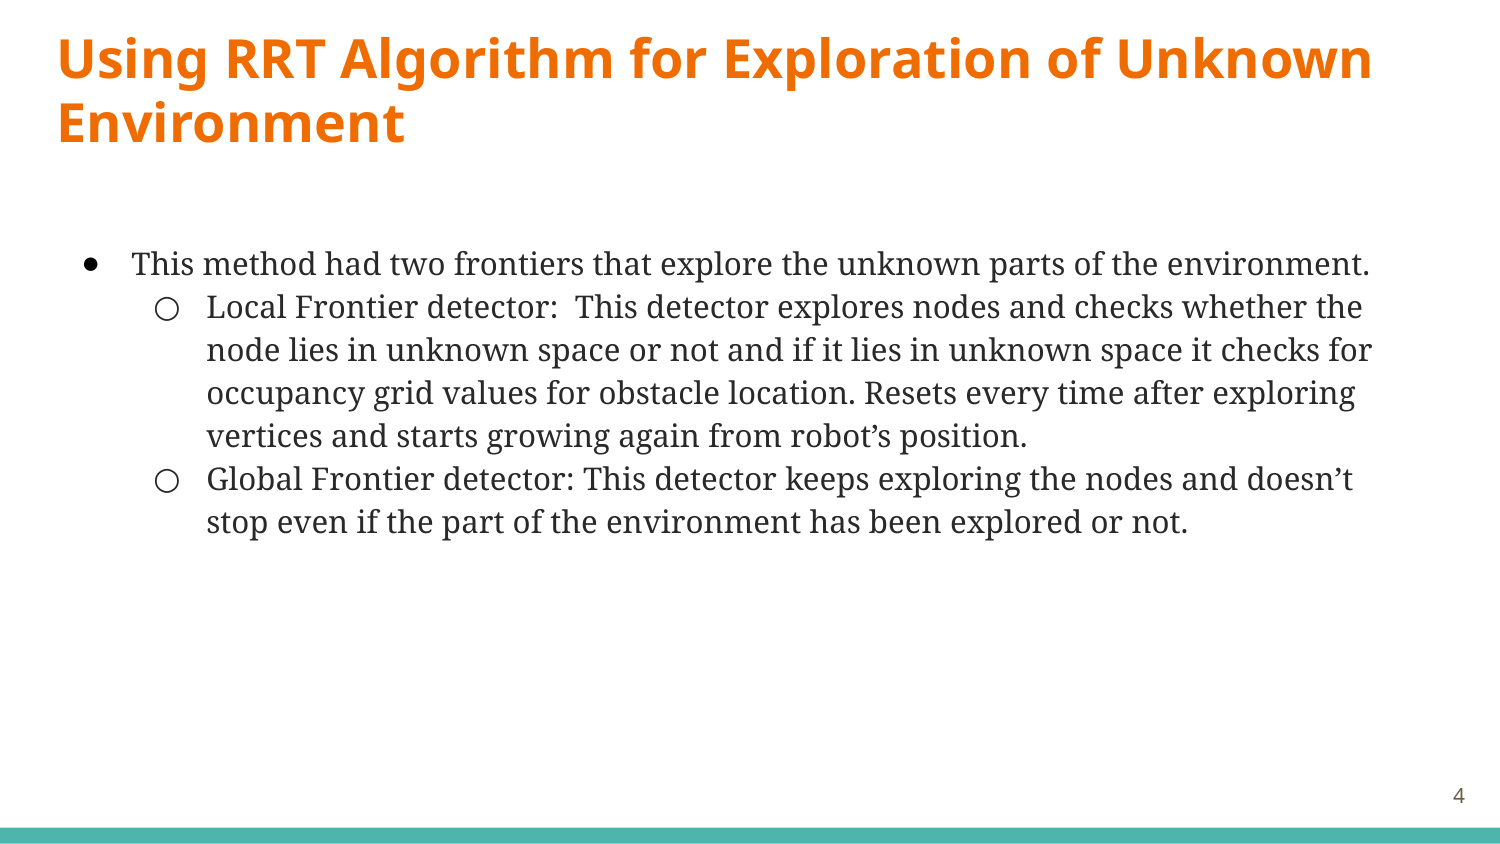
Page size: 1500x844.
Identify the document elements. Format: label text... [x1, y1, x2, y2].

list This method had two frontiers that explore the unknown parts of the environment. Local Frontier detector: This detector explores nodes and checks whether the node lies in unknown space or not and if it lies in unknown space it checks for occupancy grid values for obstacle location. Resets every time after exploring vertices and starts growing again from robot’s position. Global Frontier detector: This detector keeps exploring the nodes and doesn’t stop even if the part of the environment has been explored or not. [41, 223, 1440, 765]
slide_number ‹#› [1389, 764, 1480, 830]
title Using RRT Algorithm for Exploration of Unknown Environment [41, 9, 1440, 170]
